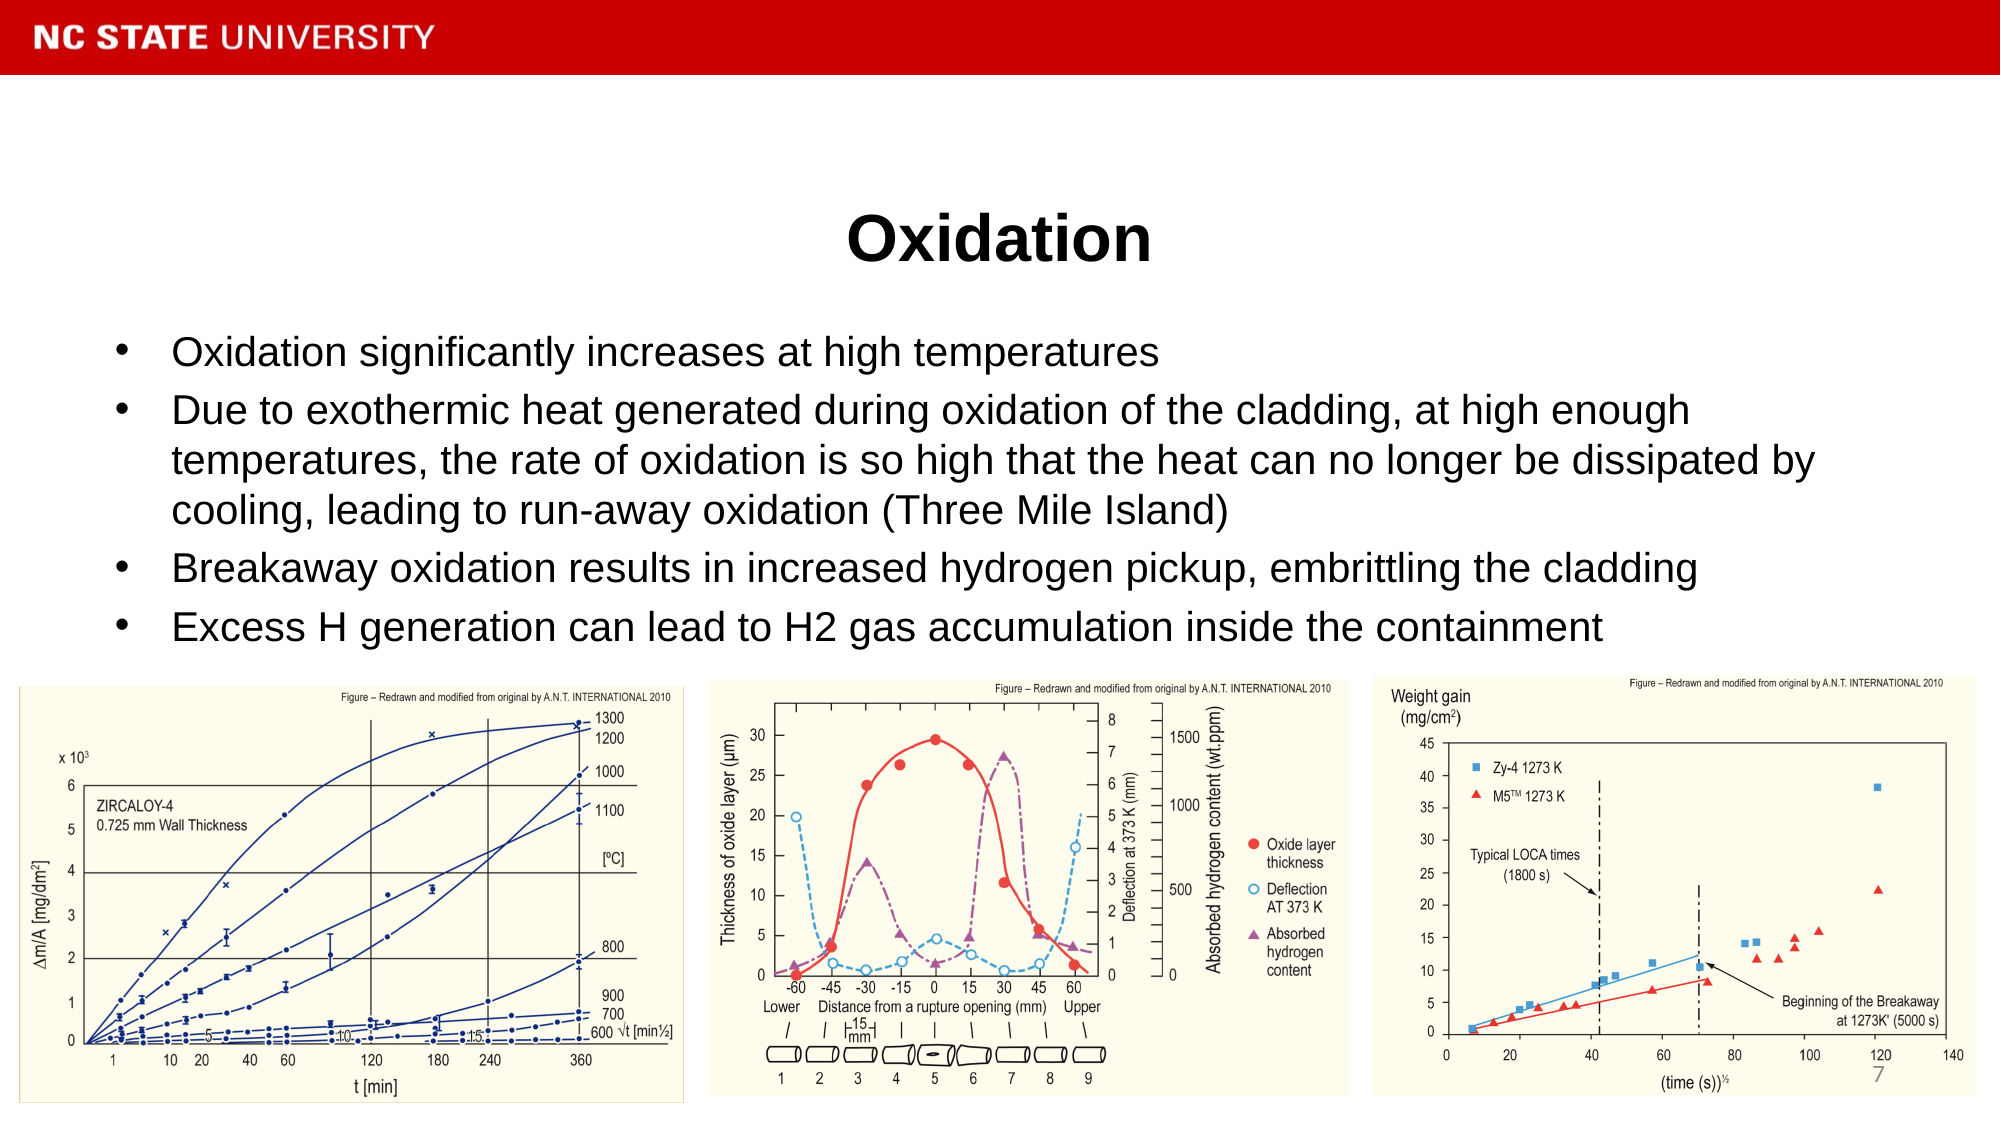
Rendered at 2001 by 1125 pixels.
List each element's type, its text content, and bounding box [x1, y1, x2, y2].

title Oxidation [99, 147, 1900, 316]
list Oxidation significantly increases at high temperatures Due to exothermic heat generated during oxidation of the cladding, at high enough temperatures, the rate of oxidation is so high that the heat can no longer be dissipated by cooling, leading to run-away oxidation (Three Mile Island) Breakaway oxidation results in increased hydrogen pickup, embrittling the cladding Excess H generation can lead to H2 gas accumulation inside the containment [99, 316, 1900, 968]
picture [1373, 675, 1976, 1096]
picture [0, 0, 2000, 75]
picture [18, 686, 684, 1103]
picture [708, 679, 1349, 1096]
